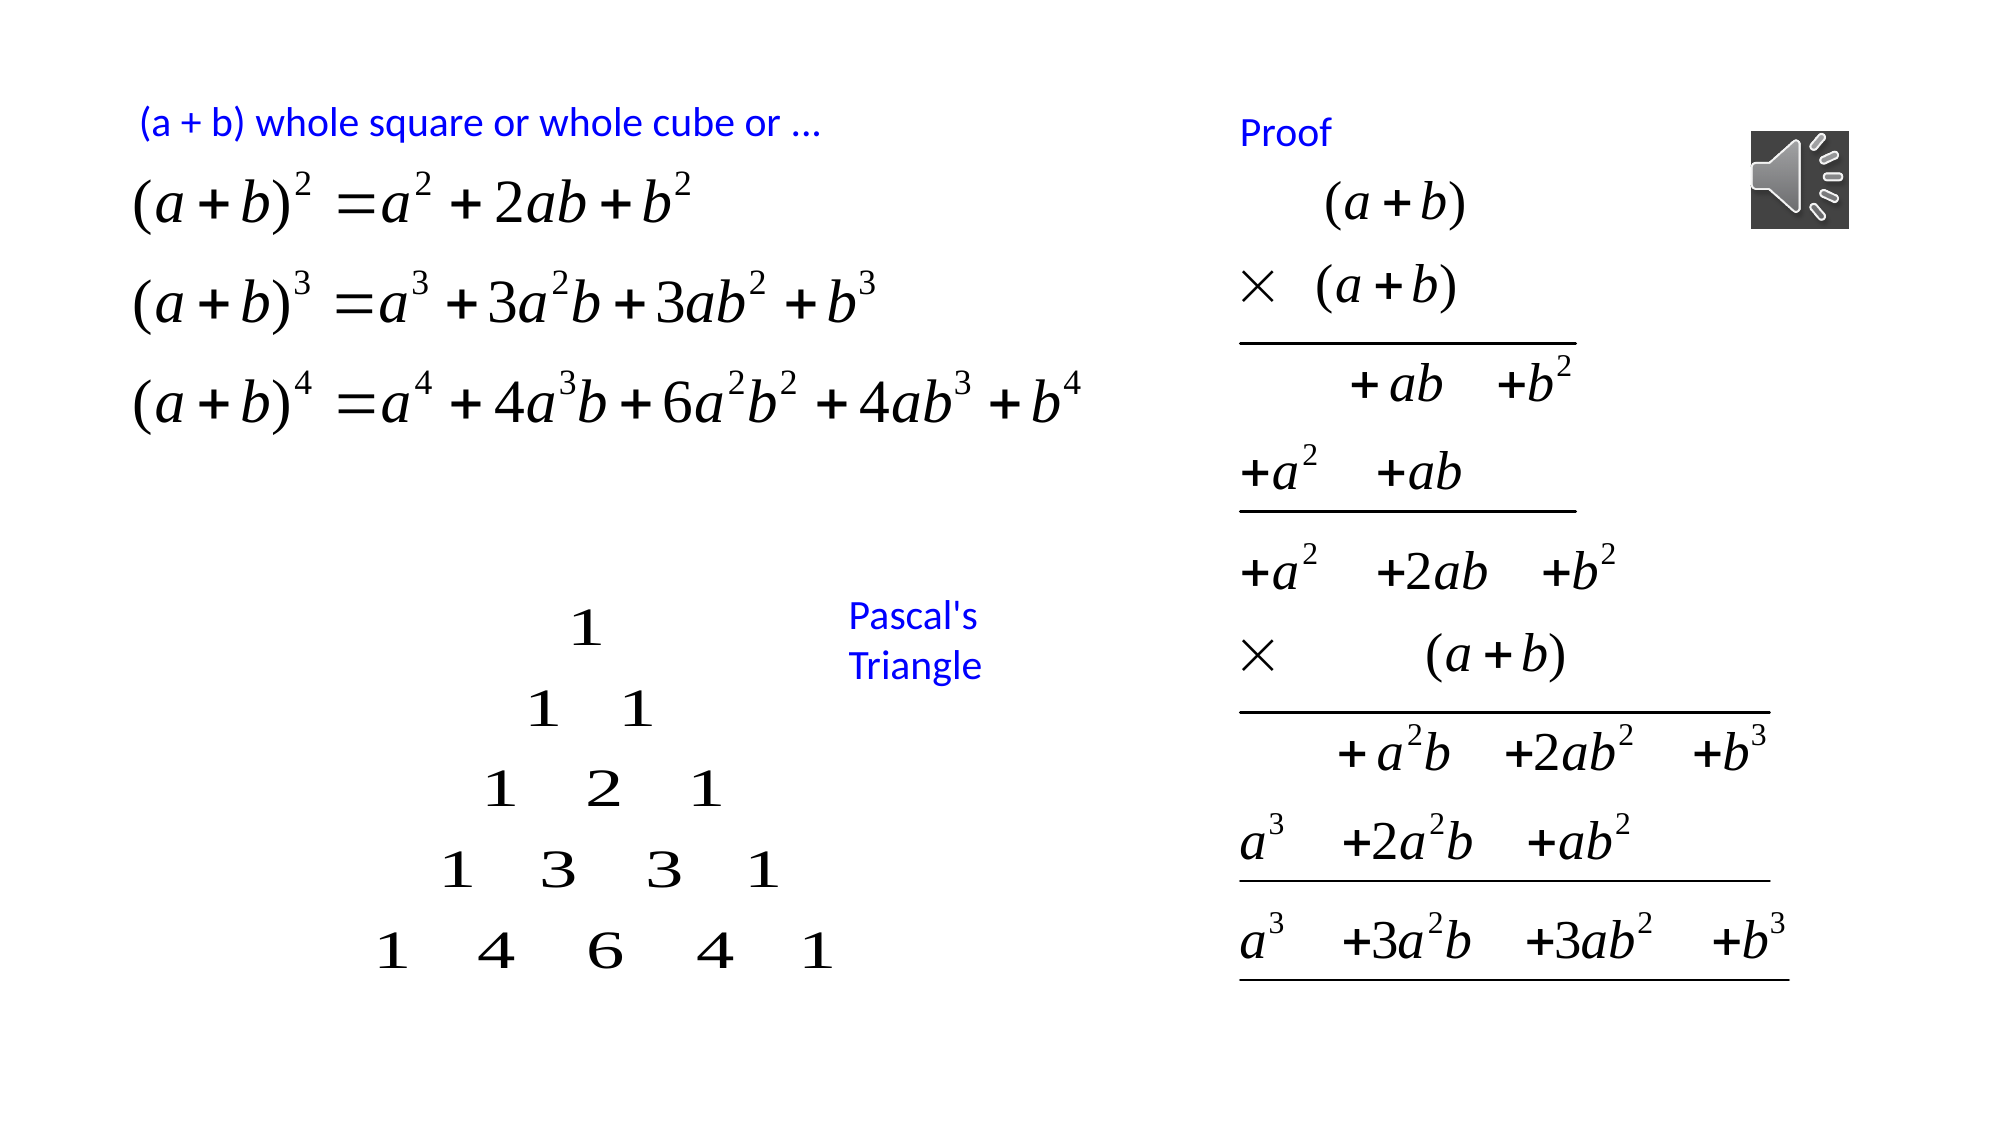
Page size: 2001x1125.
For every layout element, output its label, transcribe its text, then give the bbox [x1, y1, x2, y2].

picture [1749, 129, 1850, 230]
text_box Proof [1225, 97, 1348, 162]
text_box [1224, 169, 1800, 991]
text_box Pascal's Triangle [833, 580, 998, 695]
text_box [123, 153, 1094, 451]
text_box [370, 595, 844, 991]
text_box (a + b) whole square or whole cube or ... [124, 87, 926, 153]
